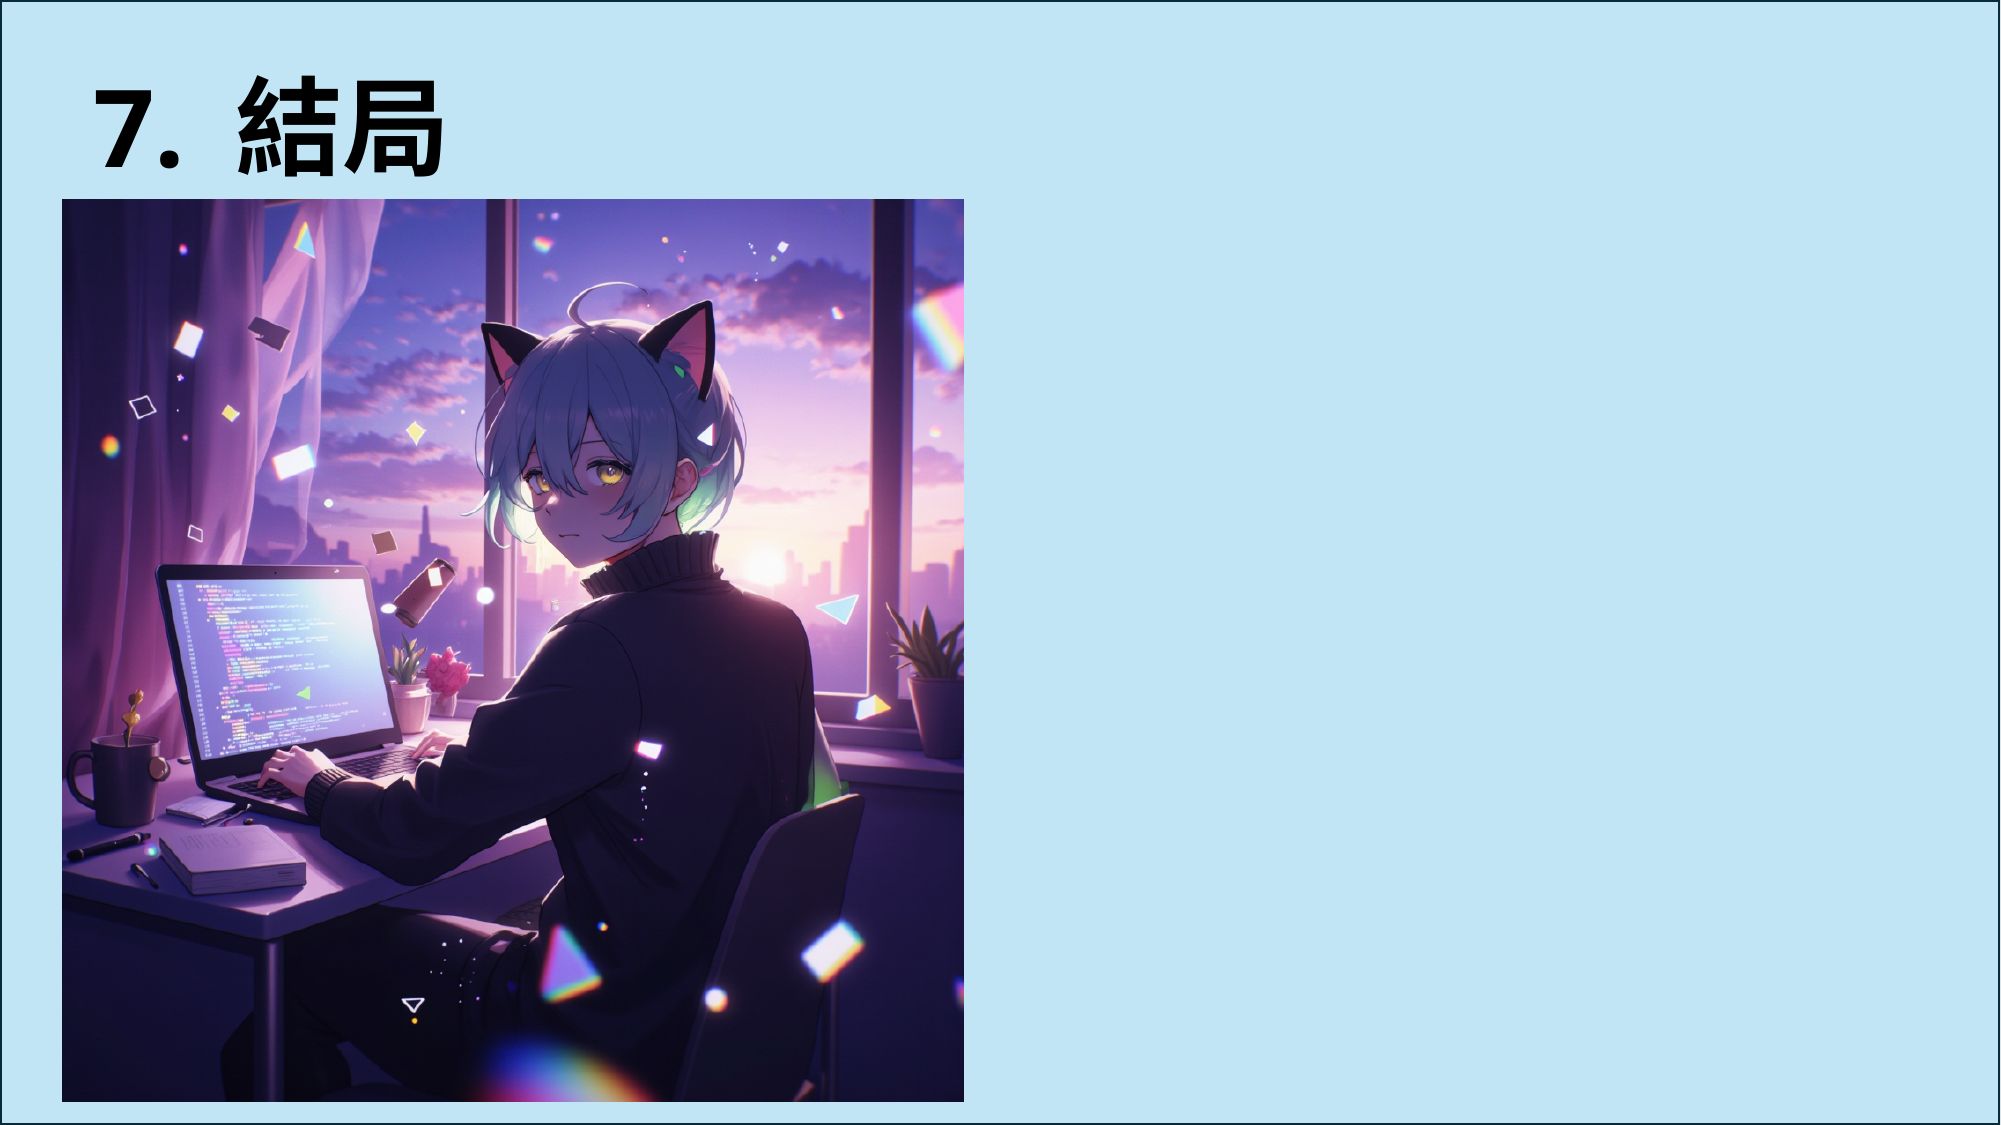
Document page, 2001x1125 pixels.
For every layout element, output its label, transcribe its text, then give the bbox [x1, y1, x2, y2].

title 7. 結局 [78, 23, 524, 199]
picture [62, 199, 965, 1102]
